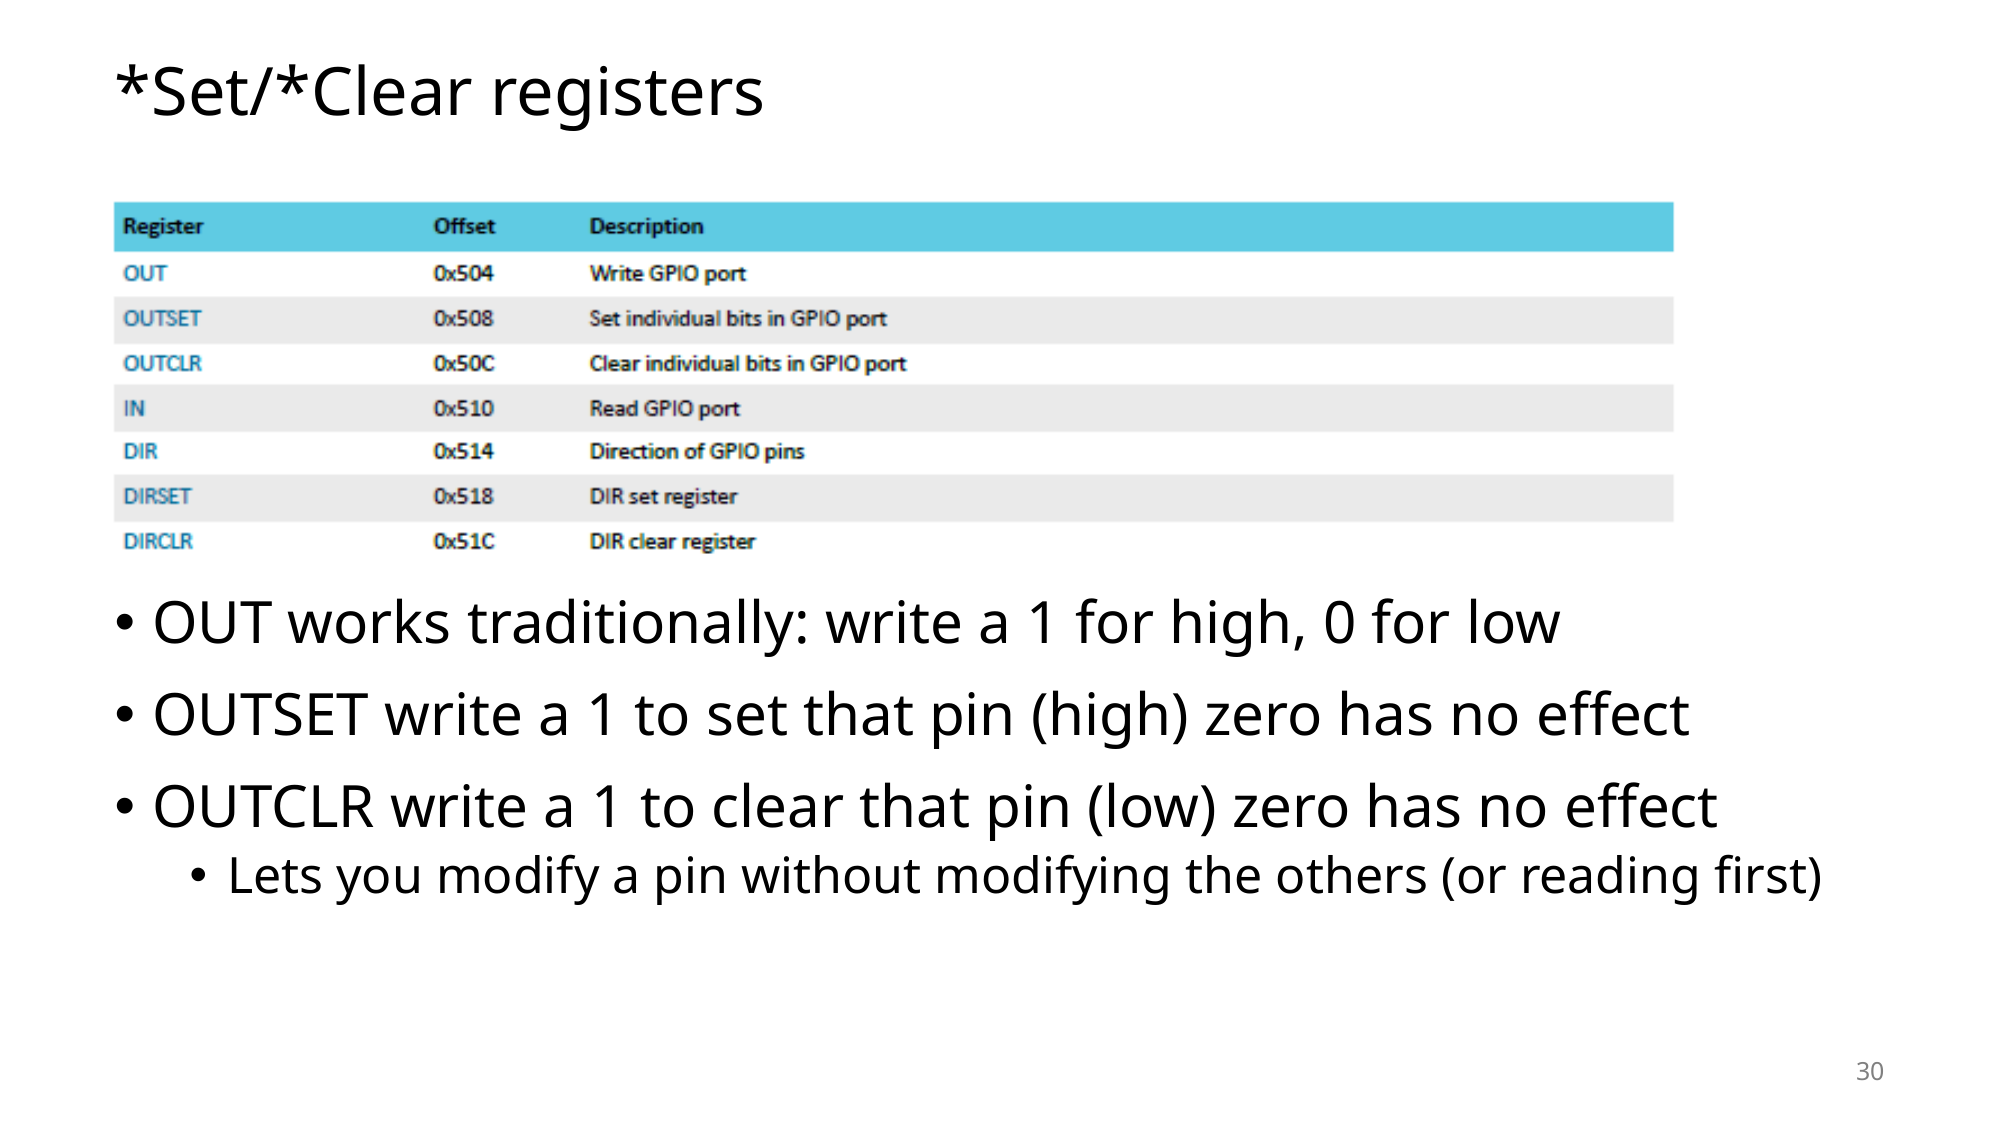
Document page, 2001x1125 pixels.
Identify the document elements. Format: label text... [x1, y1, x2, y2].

list OUT works traditionally: write a 1 for high, 0 for low OUTSET write a 1 to set that pin (high) zero has no effect OUTCLR write a 1 to clear that pin (low) zero has no effect Lets you modify a pin without modifying the others (or reading first) [99, 585, 1900, 1013]
title *Set/*Clear registers [99, 37, 1900, 150]
slide_number 30 [1749, 1042, 1900, 1103]
picture [99, 187, 1681, 563]
